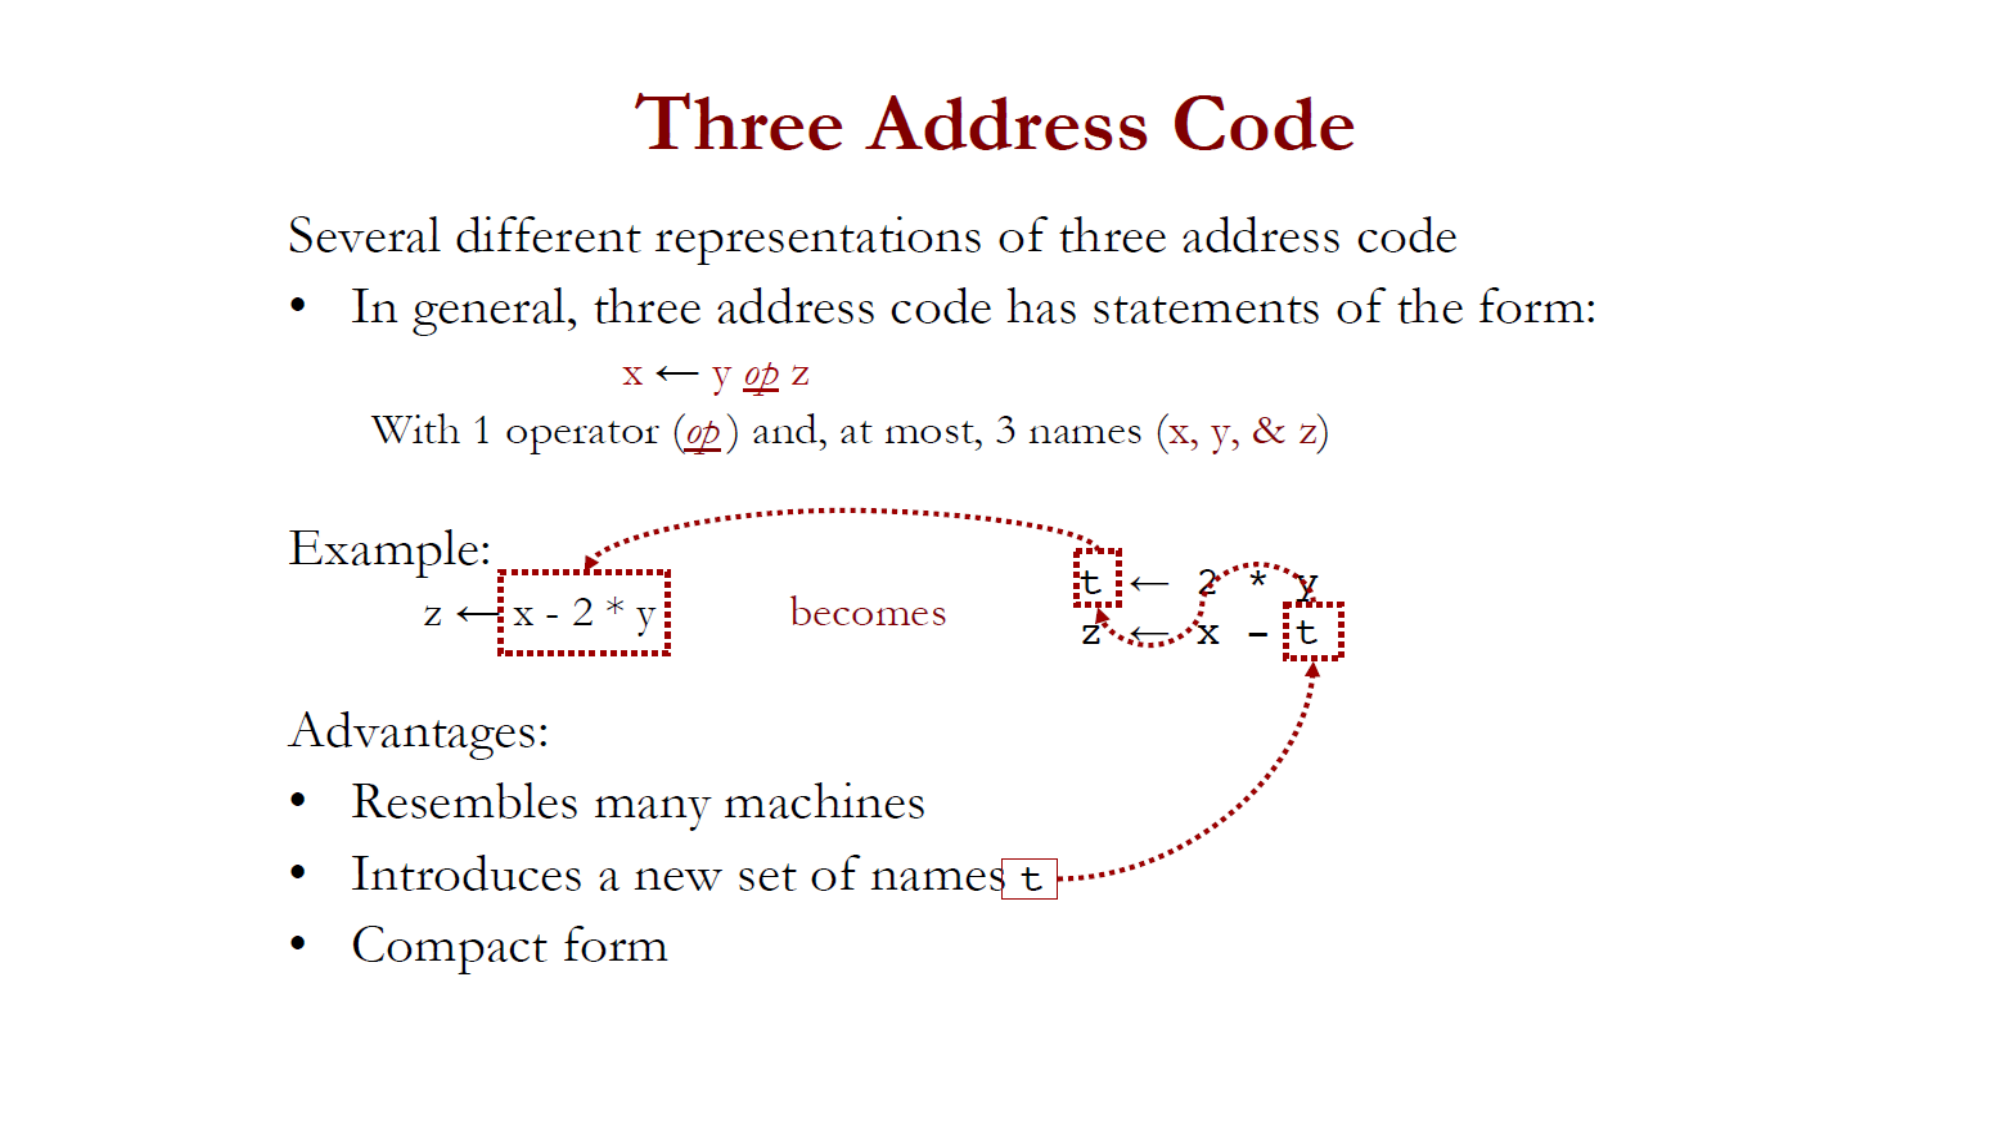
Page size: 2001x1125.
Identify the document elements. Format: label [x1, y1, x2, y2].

list [252, 78, 1720, 1068]
